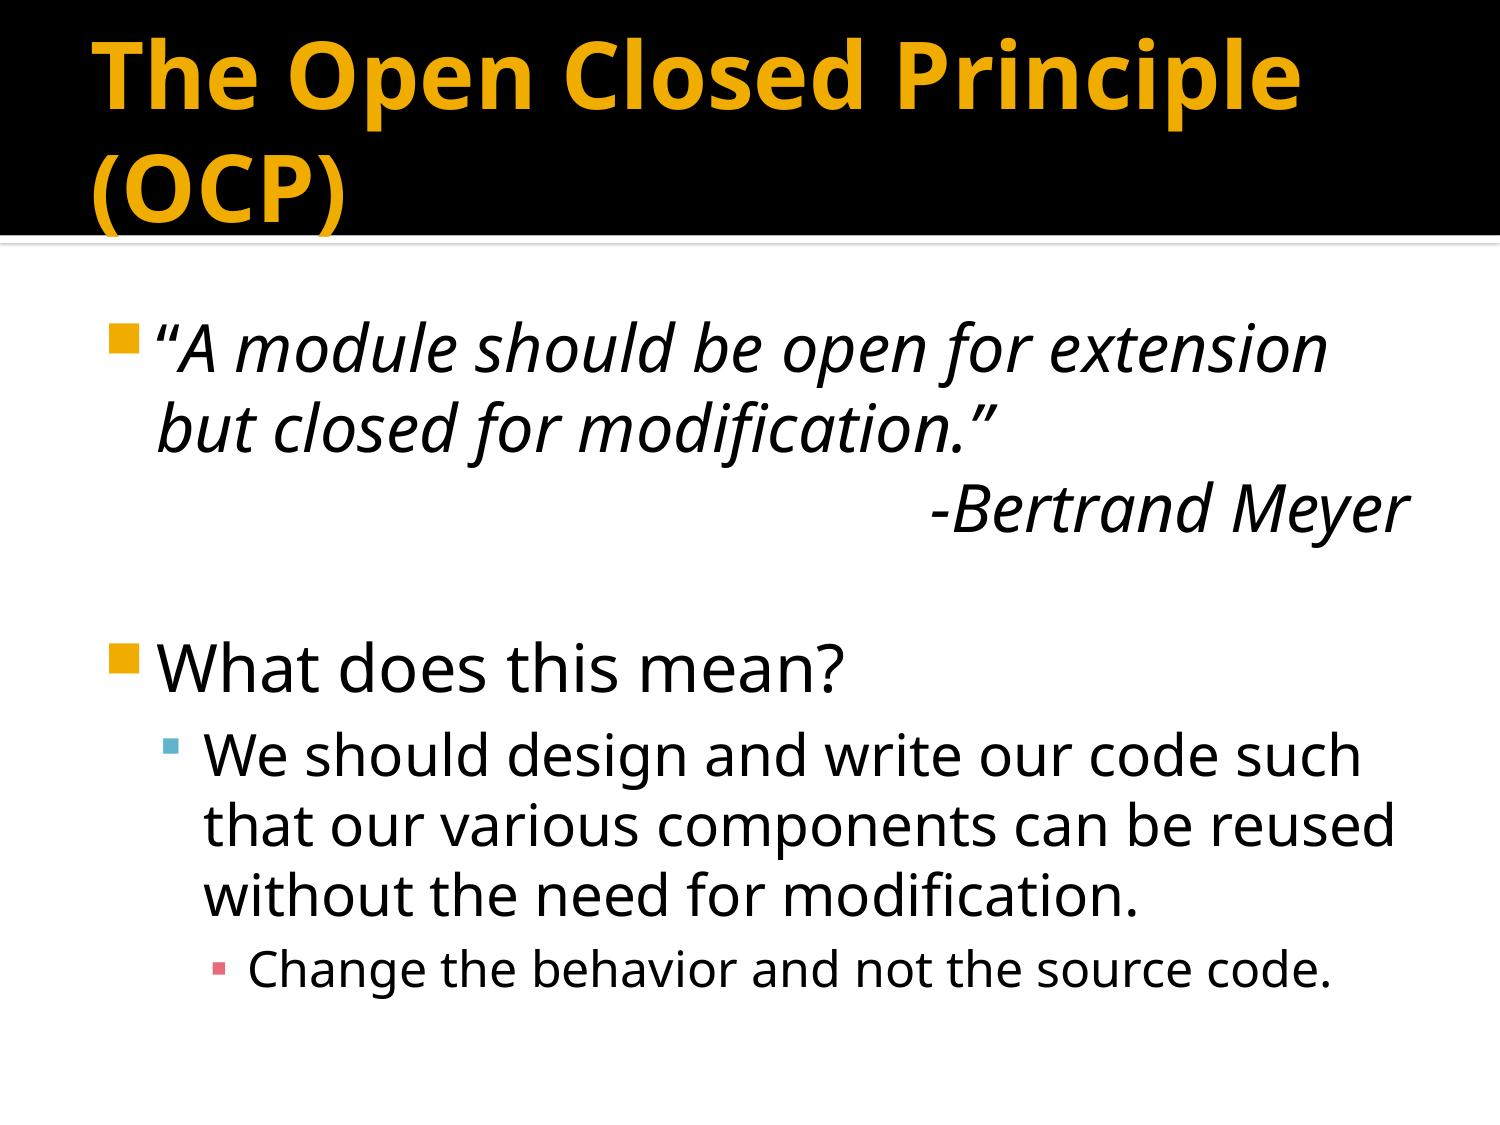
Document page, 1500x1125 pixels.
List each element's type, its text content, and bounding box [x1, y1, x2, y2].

title The Open Closed Principle (OCP) [75, 25, 1425, 231]
list “A module should be open for extension but closed for modification.” -Bertrand Meyer What does this mean? We should design and write our code such that our various components can be reused without the need for modification. Change the behavior and not the source code. [75, 291, 1425, 1050]
